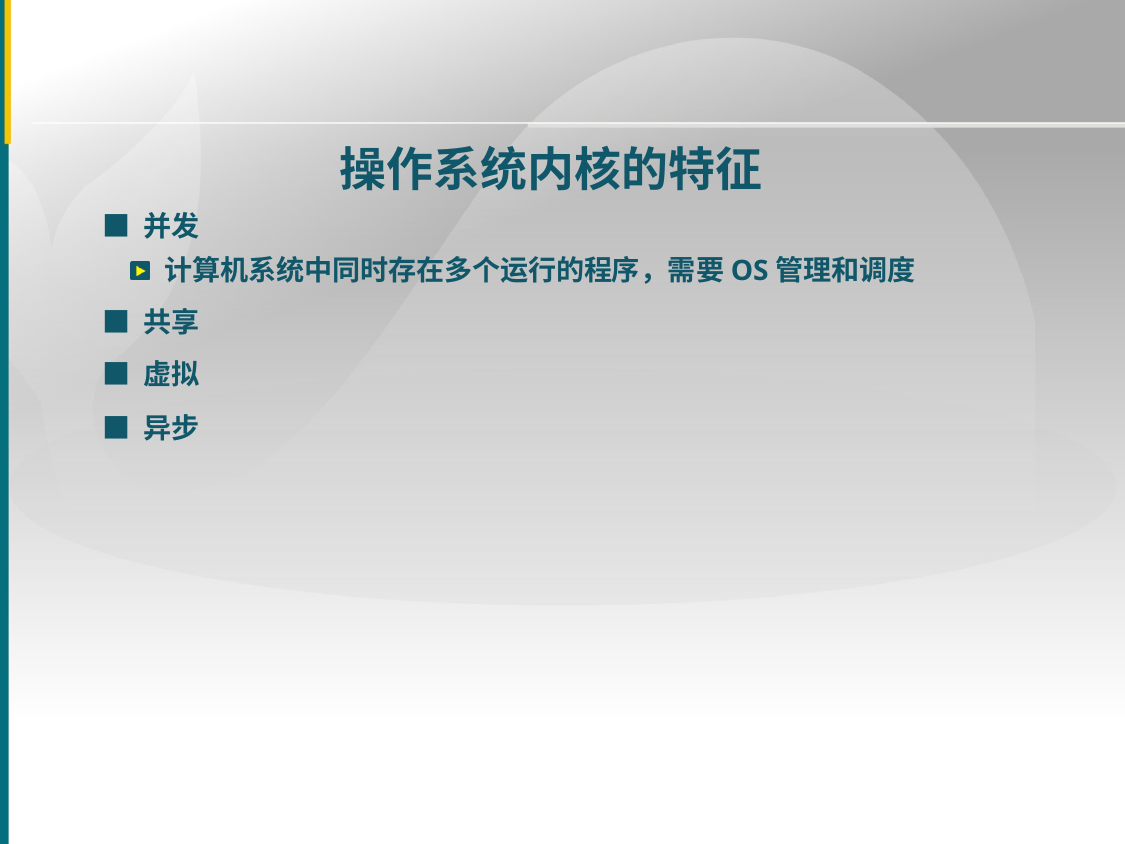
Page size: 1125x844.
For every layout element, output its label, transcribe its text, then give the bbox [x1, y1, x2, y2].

text_box ■ 异步 [87, 402, 1038, 452]
picture [0, 0, 1125, 844]
text_box 计算机系统中同时存在多个运行的程序，需要OS管理和调度 [149, 244, 1099, 294]
text_box 操作系统内核的特征 [325, 131, 827, 200]
text_box ■ 并发 [87, 200, 1038, 250]
text_box ■ 共享 [87, 296, 1038, 346]
text_box ■ 虚拟 [87, 348, 1038, 398]
